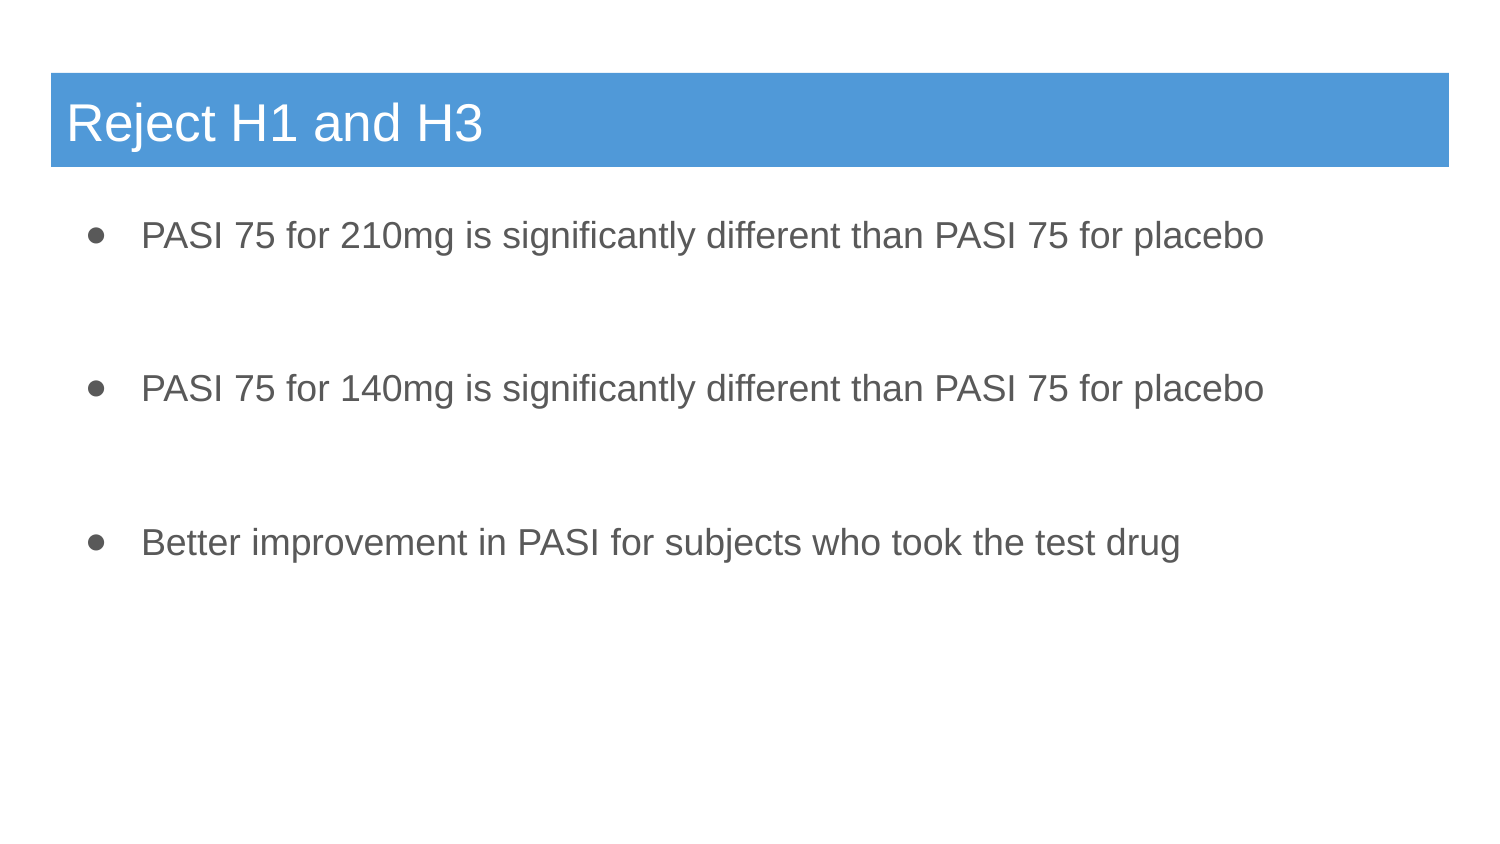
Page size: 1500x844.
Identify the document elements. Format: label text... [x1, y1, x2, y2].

list PASI 75 for 210mg is significantly different than PASI 75 for placebo PASI 75 for 140mg is significantly different than PASI 75 for placebo Better improvement in PASI for subjects who took the test drug [51, 189, 1449, 750]
title Reject H1 and H3 [51, 72, 1449, 167]
